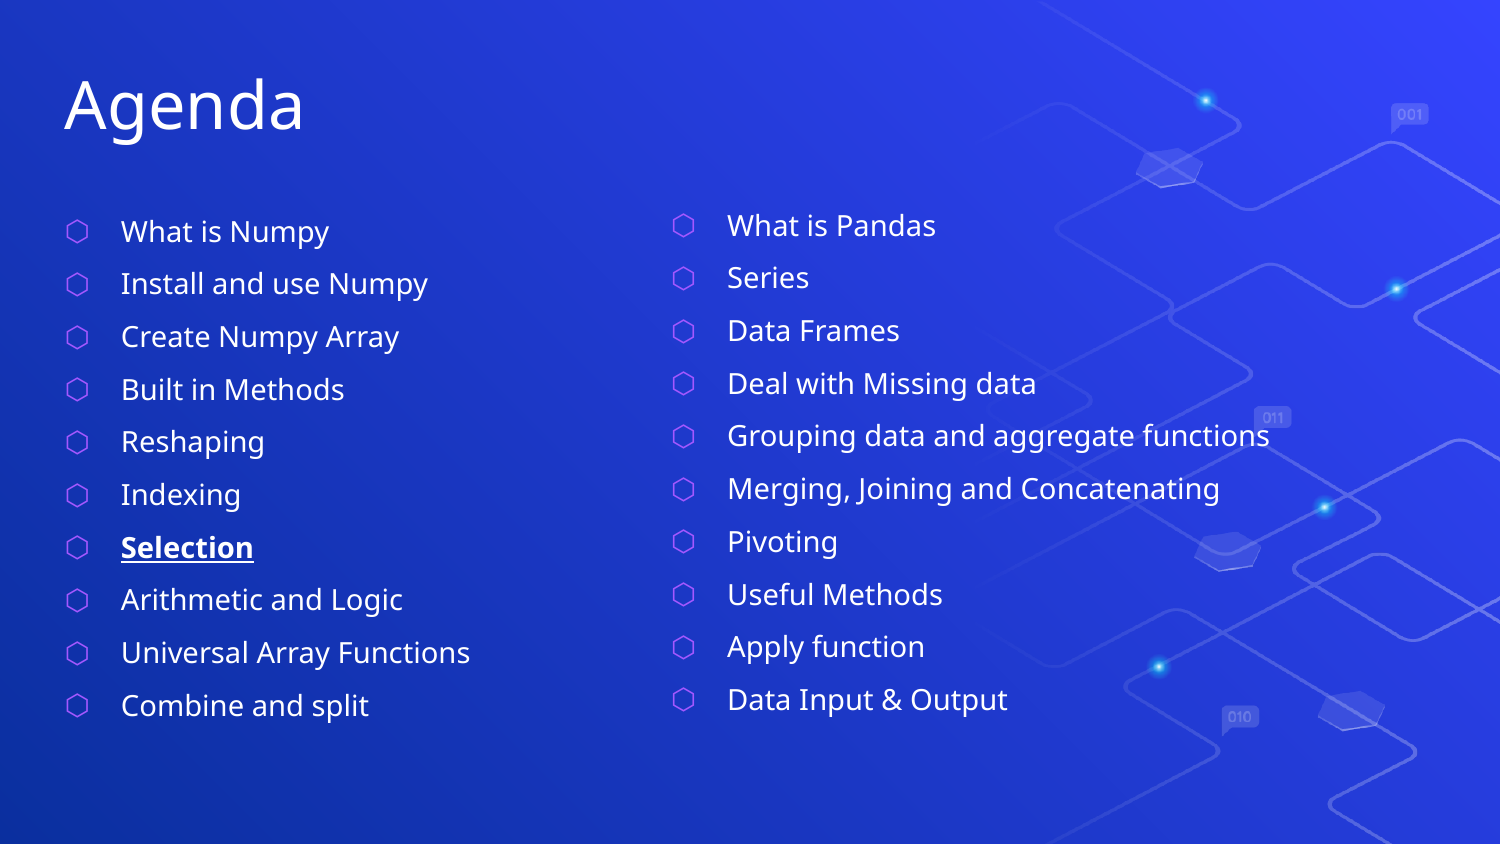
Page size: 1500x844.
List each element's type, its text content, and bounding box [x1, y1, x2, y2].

picture [0, 0, 1500, 844]
list Agenda What is Numpy Install and use Numpy Create Numpy Array Built in Methods Reshaping Indexing Selection Arithmetic and Logic Universal Array Functions Combine and split [64, 50, 1420, 404]
text_box What is Pandas Series Data Frames Deal with Missing data Grouping data and aggregate functions Merging, Joining and Concatenating Pivoting Useful Methods Apply function Data Input & Output [670, 101, 1403, 455]
